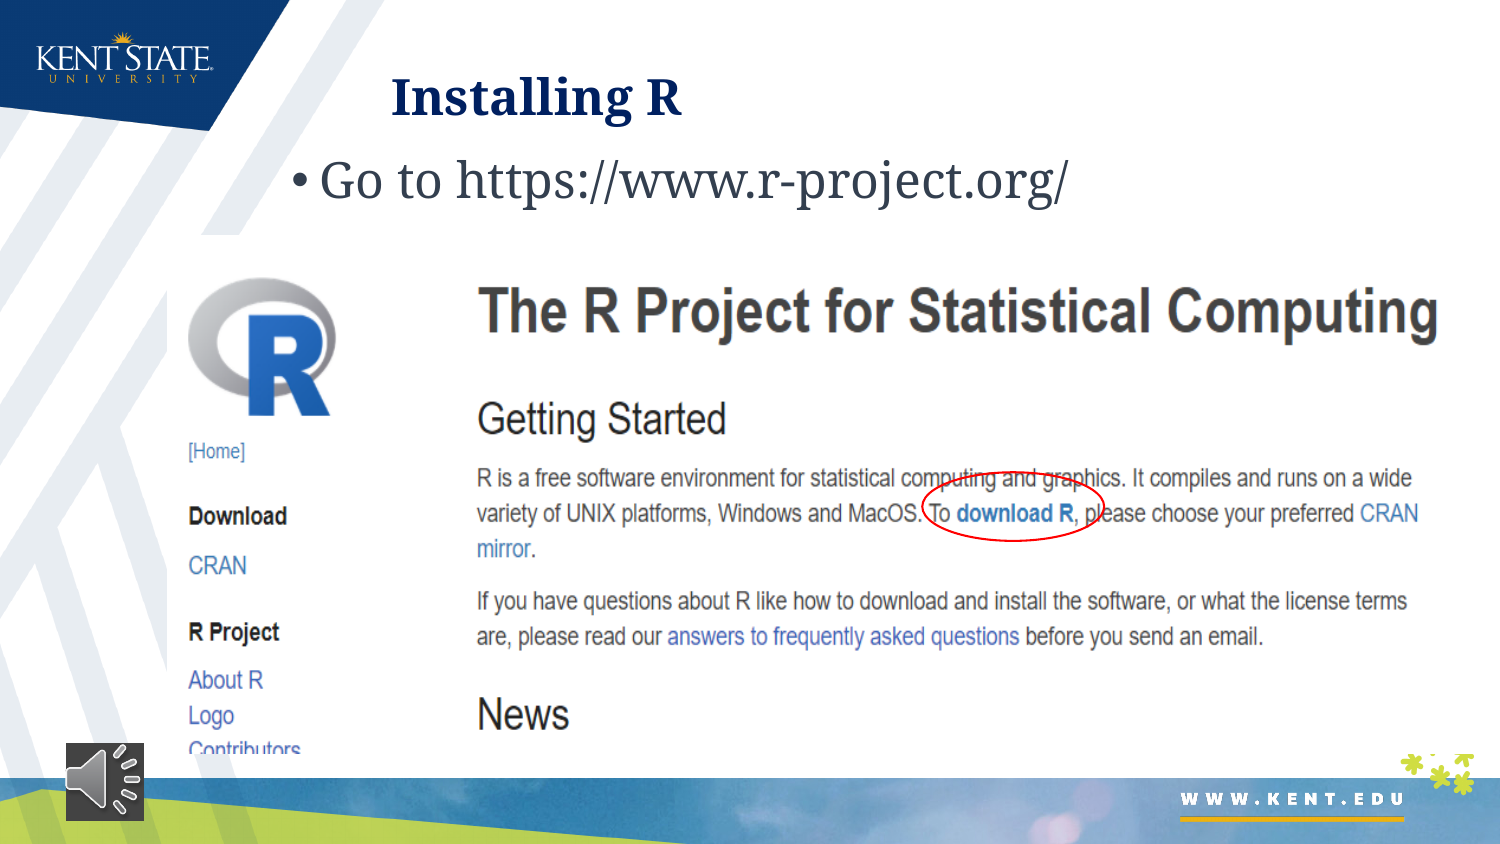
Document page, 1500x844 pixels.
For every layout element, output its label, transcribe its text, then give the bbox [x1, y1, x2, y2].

picture [0, 0, 1500, 844]
list Go to https://www.r-project.org/ [276, 147, 1475, 235]
title Installing R [376, 66, 1314, 133]
